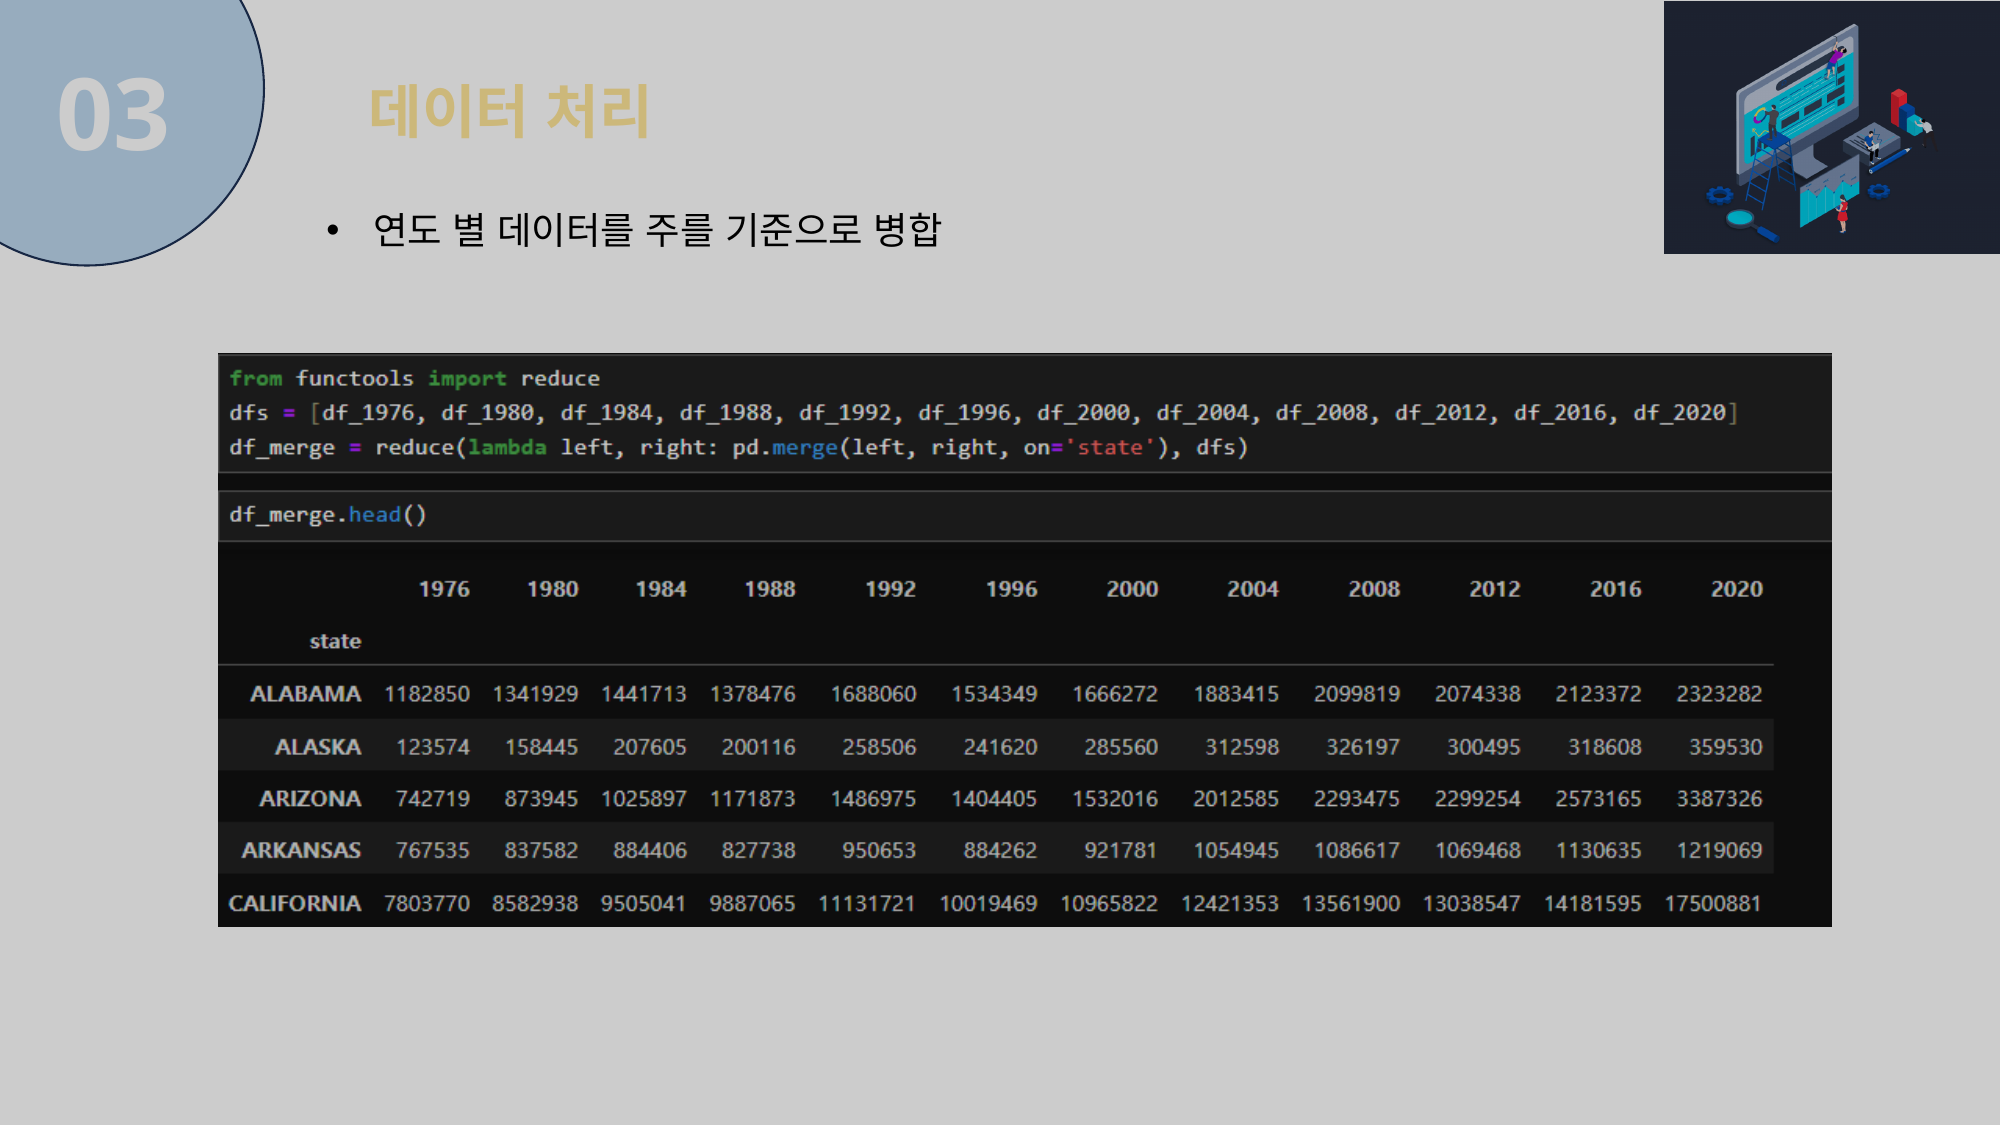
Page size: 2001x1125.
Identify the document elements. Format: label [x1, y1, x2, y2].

picture [218, 353, 1832, 927]
text_box [0, 0, 2000, 1125]
picture [1664, 1, 2000, 254]
